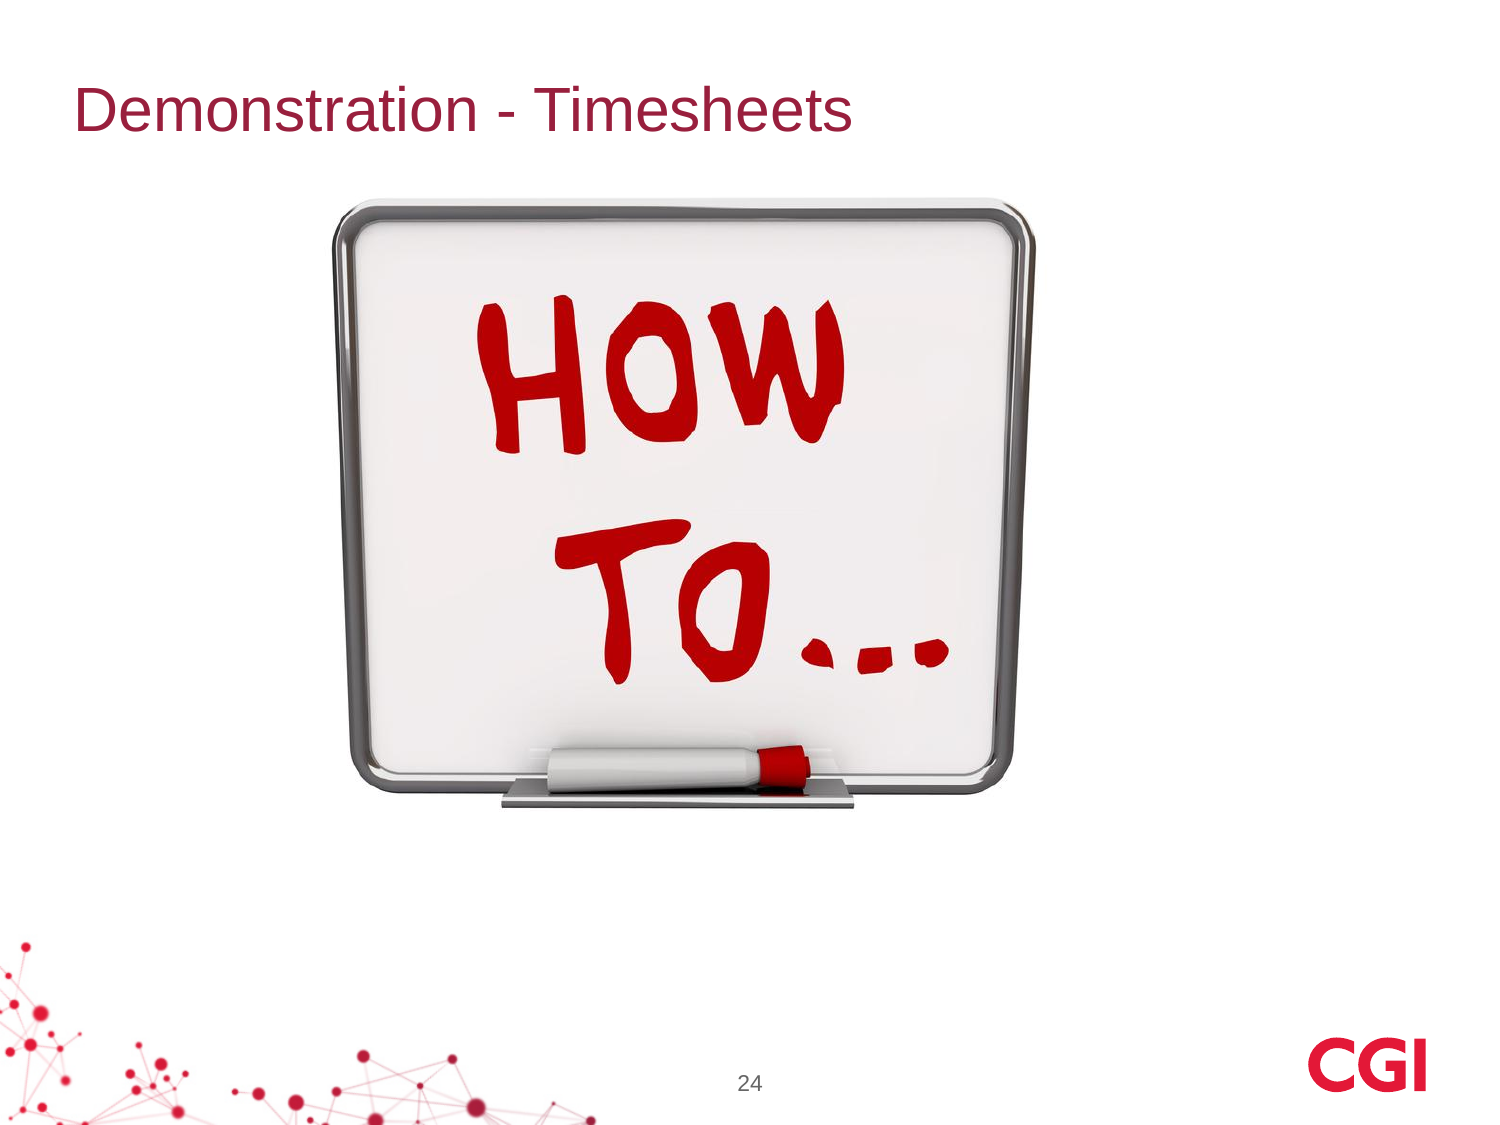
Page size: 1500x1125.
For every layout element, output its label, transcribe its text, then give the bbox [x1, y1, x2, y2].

title Demonstration - Timesheets [73, 30, 1425, 182]
picture [301, 157, 1062, 844]
slide_number 24 [686, 1068, 814, 1109]
picture [0, 906, 1500, 1125]
